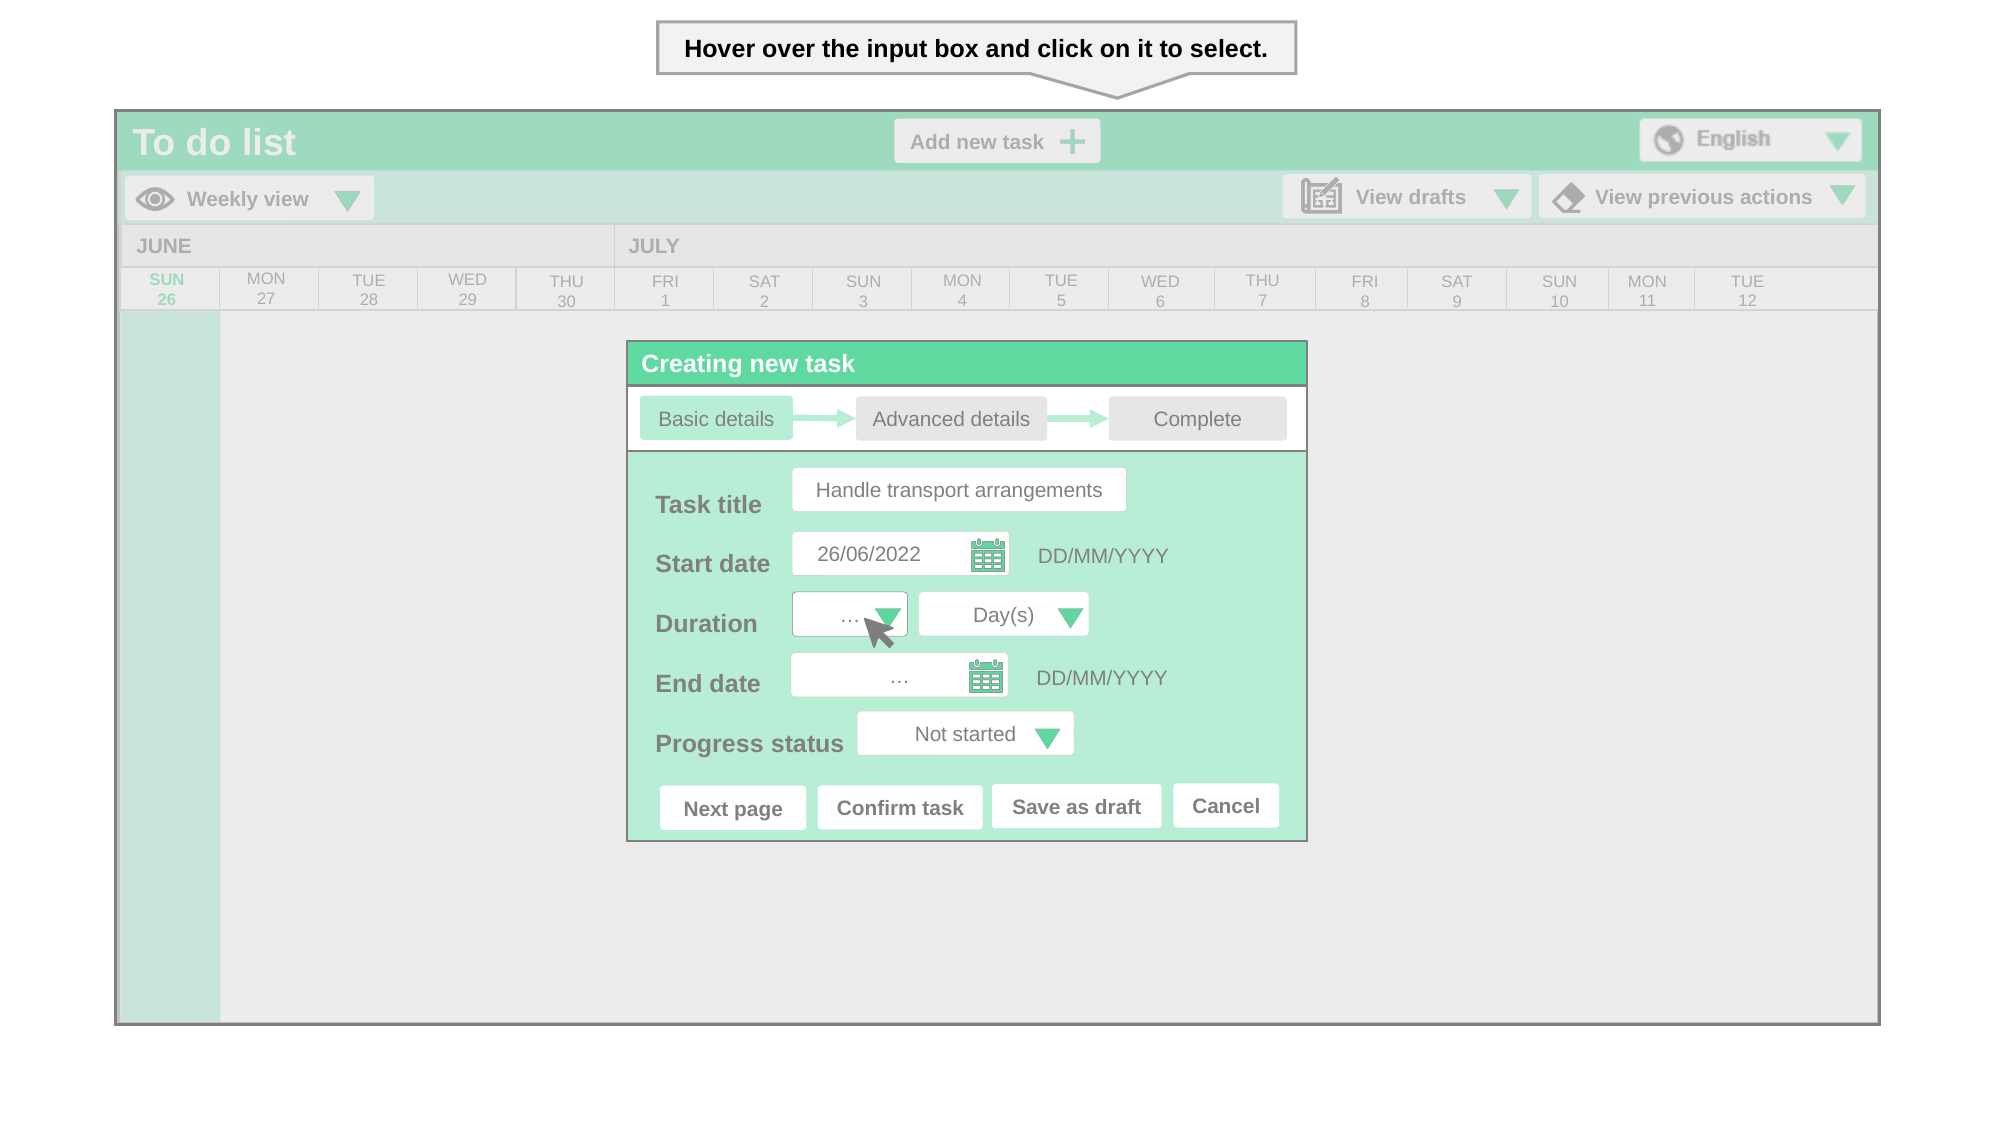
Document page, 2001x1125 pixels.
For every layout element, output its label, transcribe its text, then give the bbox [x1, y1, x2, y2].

picture [1477, 113, 1872, 170]
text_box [115, 110, 1880, 1025]
text_box Hover over the input box and click on it to select. [656, 20, 1297, 100]
